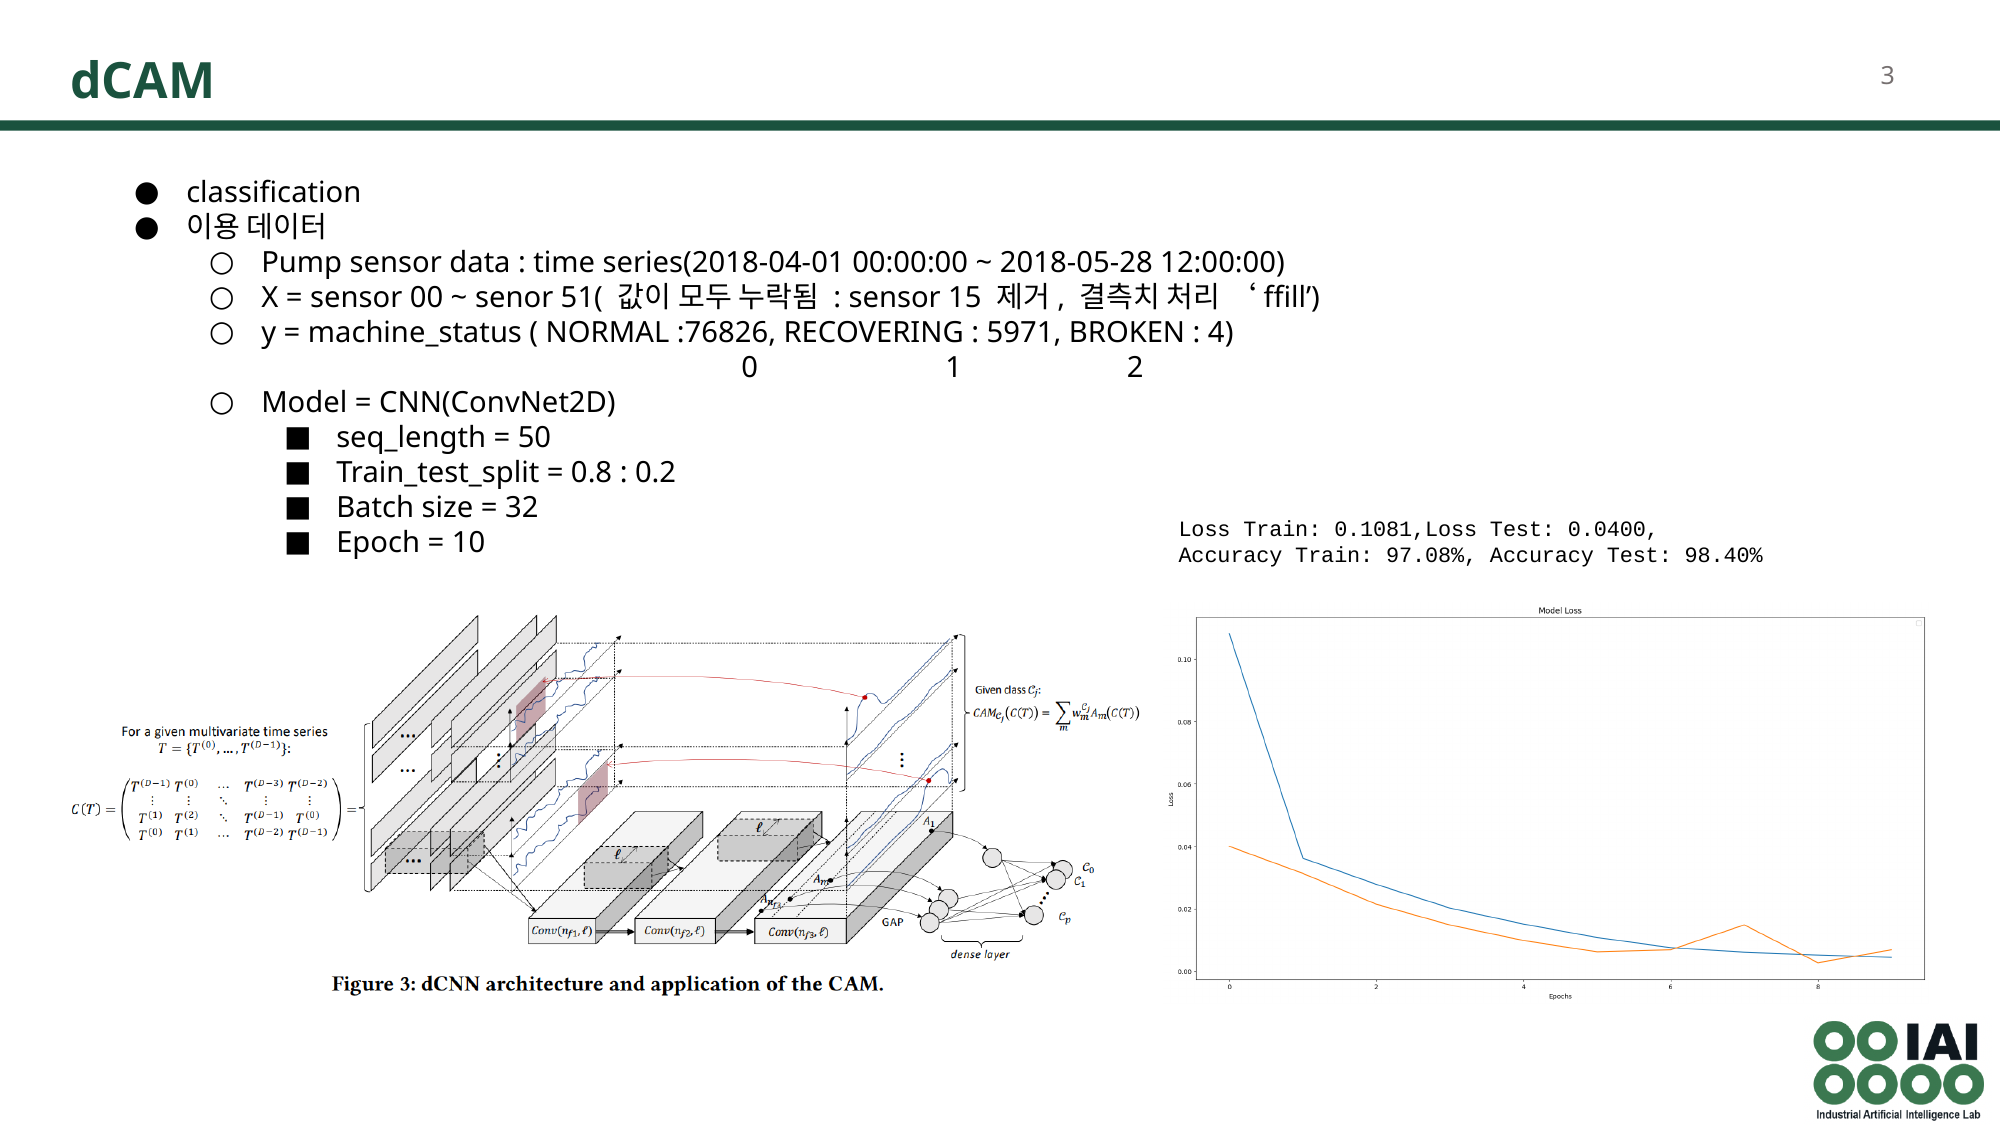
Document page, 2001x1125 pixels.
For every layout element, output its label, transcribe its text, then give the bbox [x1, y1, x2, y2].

text_box Loss Train: 0.1081,Loss Test: 0.0400, Accuracy Train: 97.08%, Accuracy Test: 98.40% [1163, 499, 1929, 582]
text_box classification 이용 데이터 Pump sensor data : time series(2018-04-01 00:00:00 ~ 2018-05-28 12:00:00) X = sensor 00 ~ senor 51( 값이 모두 누락됨 : sensor 15 제거, 결측치 처리 ‘ffill’) y = machine_status ( NORMAL :76826, RECOVERING : 5971, BROKEN : 4) 0 1 2 Model = CNN(ConvNet2D) seq_length = 50 Train_test_split = 0.8 : 0.2 Batch size = 32 Epoch = 10 [96, 158, 1534, 600]
title dCAM [68, 46, 1033, 237]
picture [66, 601, 1929, 1004]
picture [1803, 1015, 1992, 1125]
